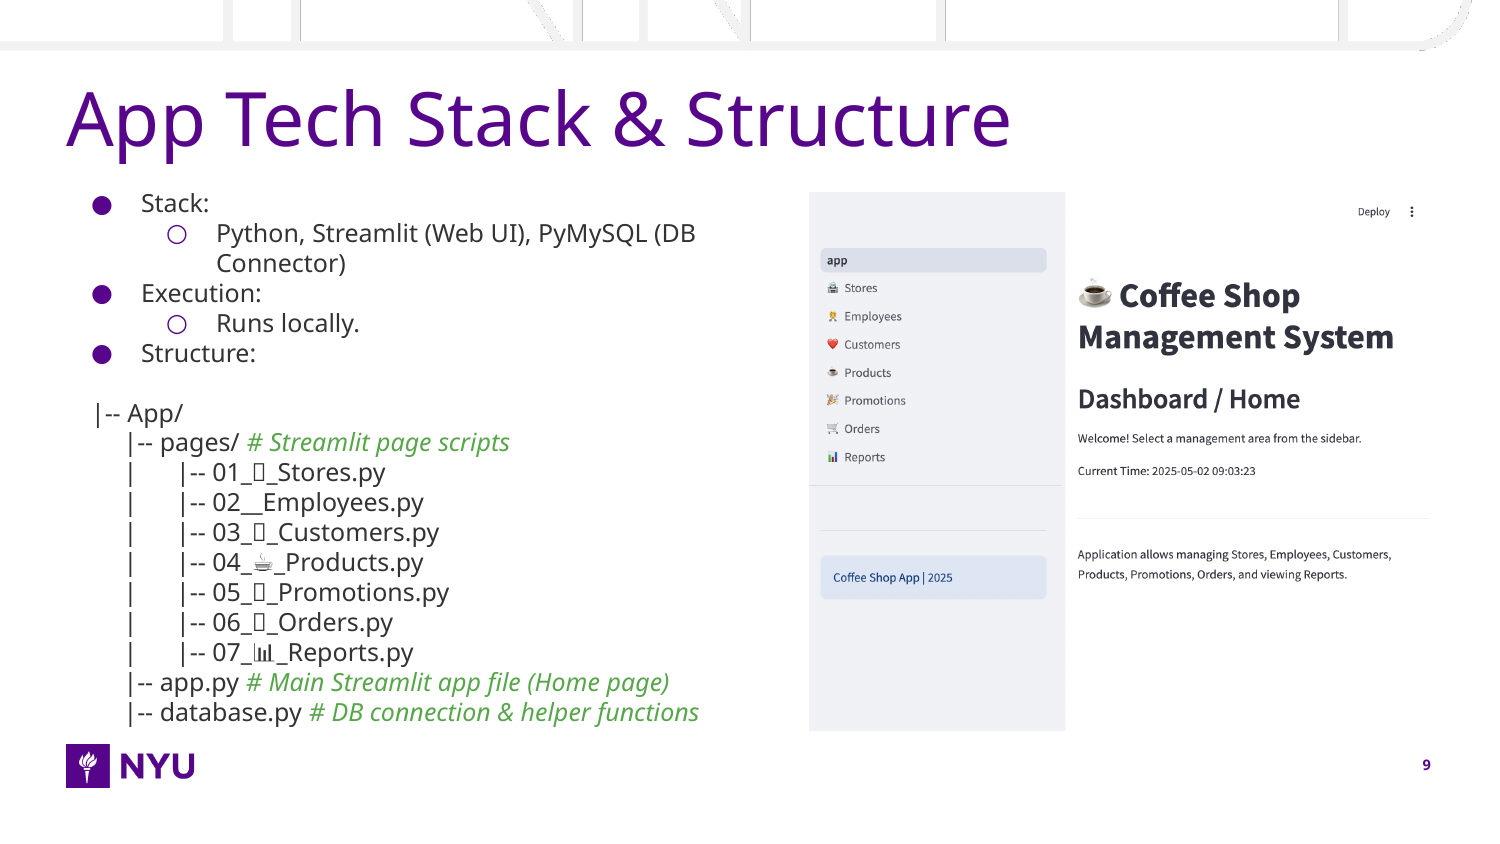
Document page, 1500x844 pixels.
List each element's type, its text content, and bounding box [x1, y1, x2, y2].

title App Tech Stack & Structure [51, 69, 1414, 173]
list Stack: Python, Streamlit (Web UI), PyMySQL (DB Connector) Execution: Runs locally. Structure: |-- App/ |-- pages/ # Streamlit page scripts | |-- 01_🏪_Stores.py | |-- 02_🧑‍💼_Employees.py | |-- 03_👤_Customers.py | |-- 04_☕_Products.py | |-- 05_🎉_Promotions.py | |-- 06_🧾_Orders.py | |-- 07_📊_Reports.py |-- app.py # Main Streamlit app file (Home page) |-- database.py # DB connection & helper functions [51, 173, 810, 787]
picture [0, 0, 1496, 51]
picture [809, 192, 1430, 731]
